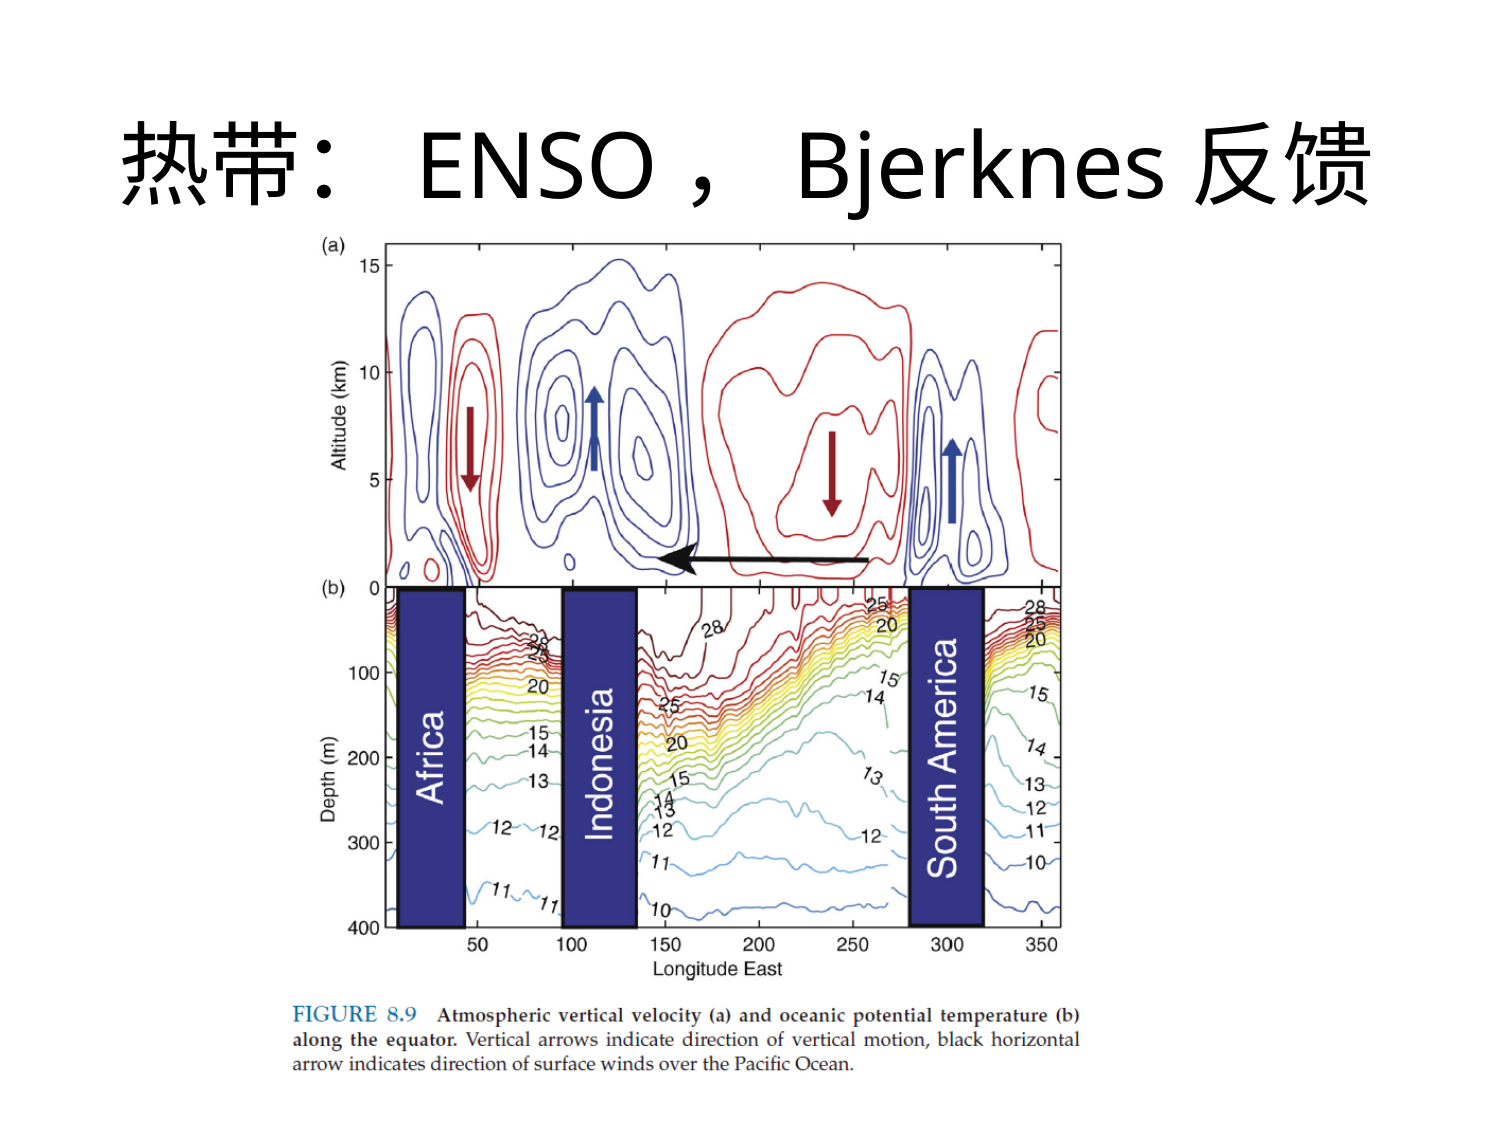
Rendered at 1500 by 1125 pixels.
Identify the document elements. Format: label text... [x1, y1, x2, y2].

picture [272, 222, 1109, 1082]
title 热带：ENSO，Bjerknes反馈 [103, 59, 1397, 278]
